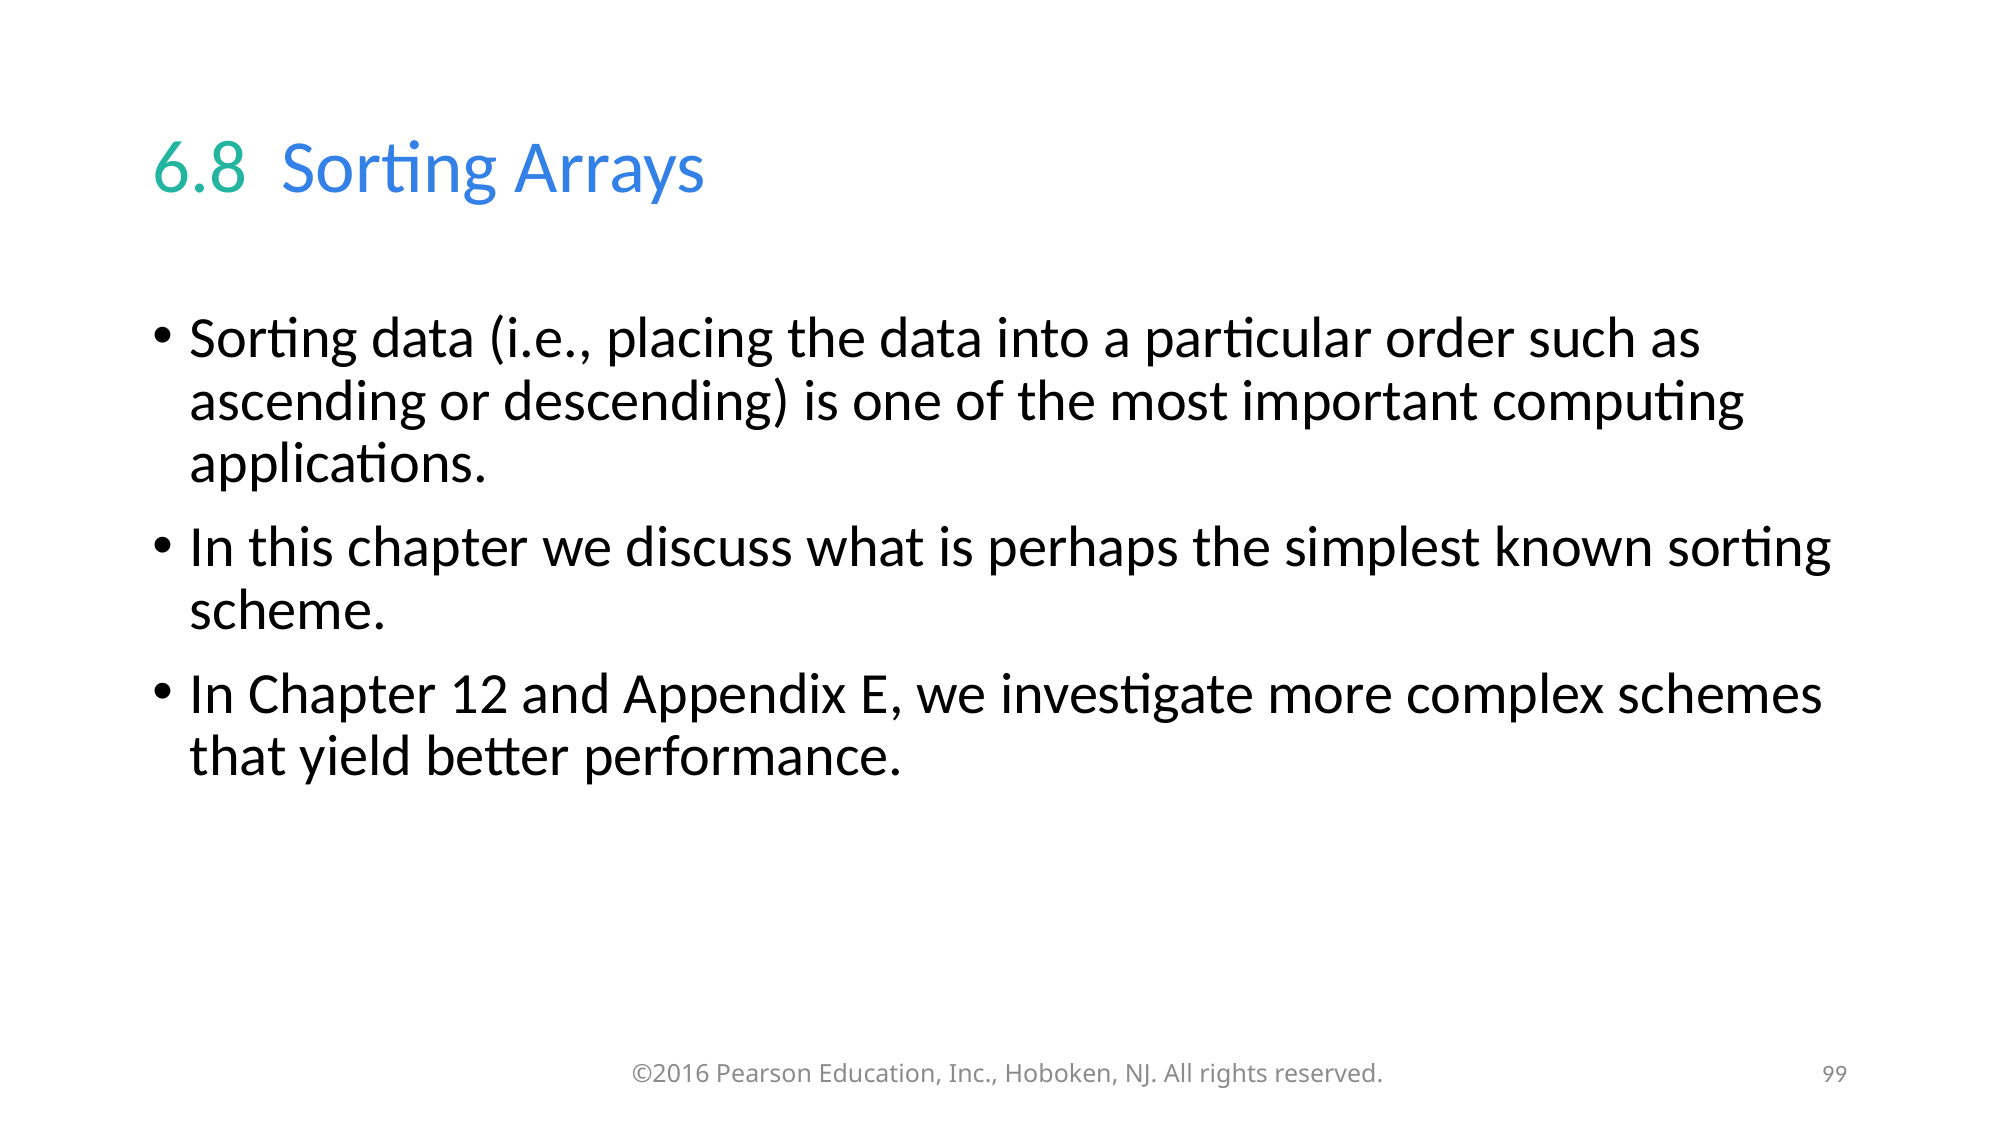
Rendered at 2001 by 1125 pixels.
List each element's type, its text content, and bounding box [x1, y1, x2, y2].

footer ©2016 Pearson Education, Inc., Hoboken, NJ. All rights reserved. [483, 1042, 1412, 1103]
title 6.8 Sorting Arrays [137, 59, 1863, 278]
slide_number 99 [1412, 1042, 1863, 1103]
list Sorting data (i.e., placing the data into a particular order such as ascending or descending) is one of the most important computing applications. In this chapter we discuss what is perhaps the simplest known sorting scheme. In Chapter 12 and Appendix E, we investigate more complex schemes that yield better performance. [137, 299, 1863, 1014]
